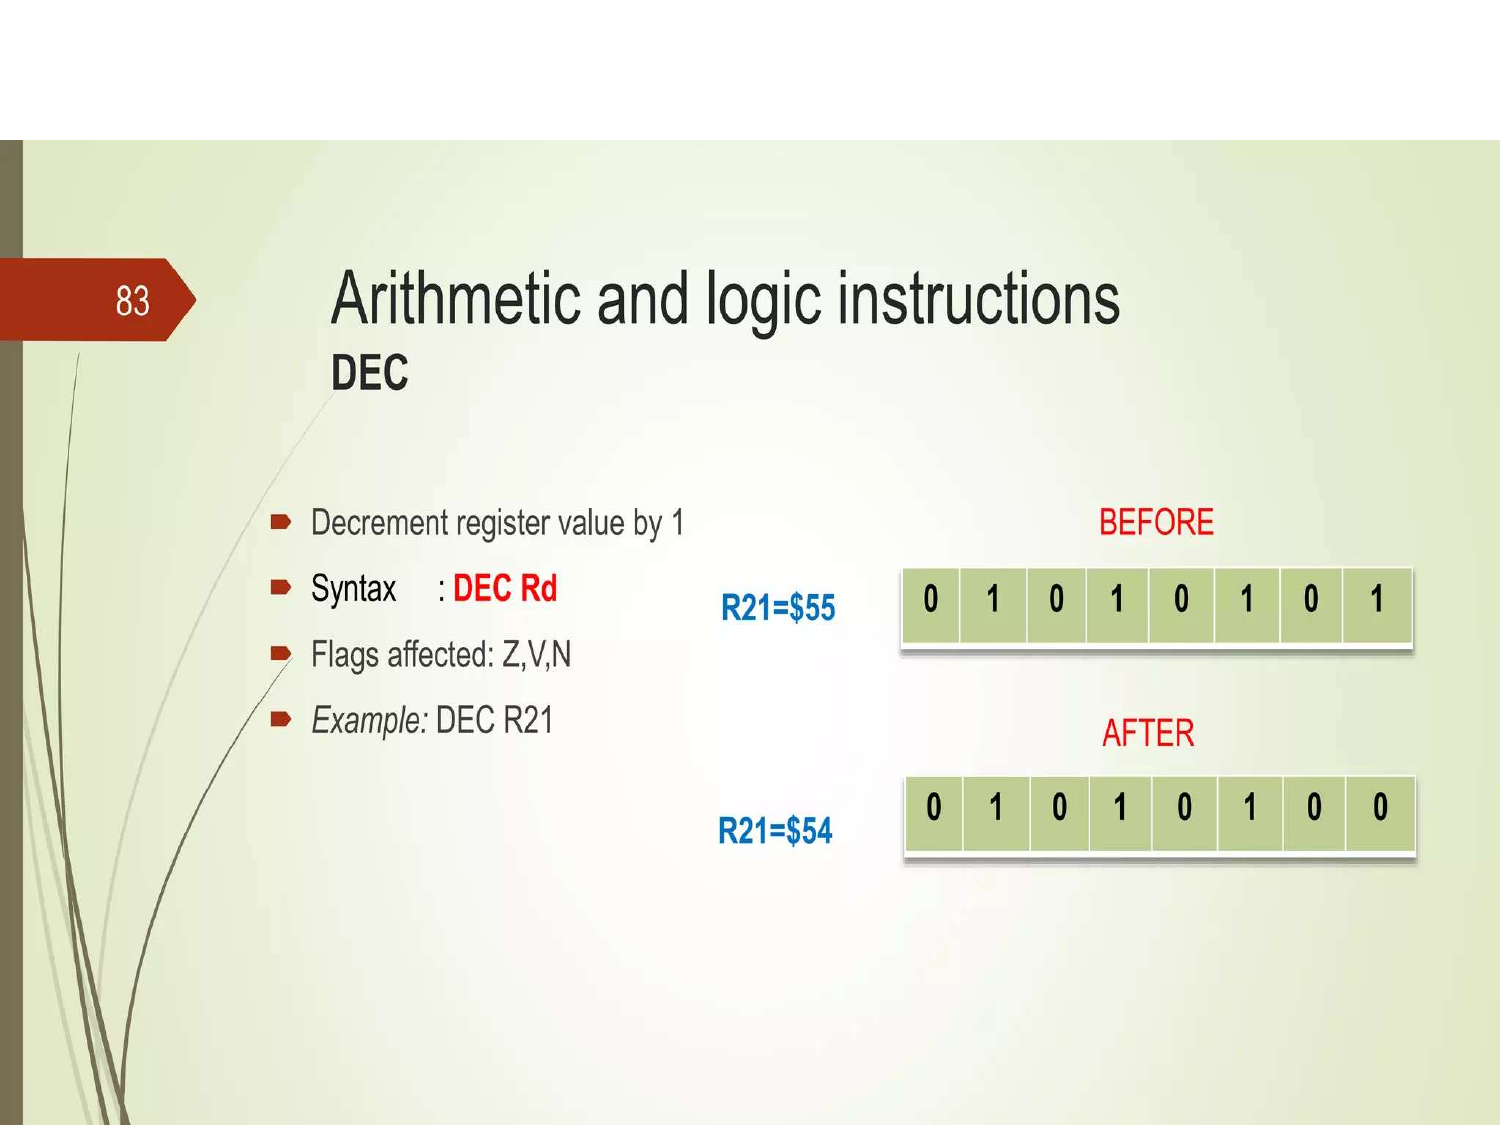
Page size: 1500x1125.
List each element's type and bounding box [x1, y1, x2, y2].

picture [0, 140, 1500, 1125]
